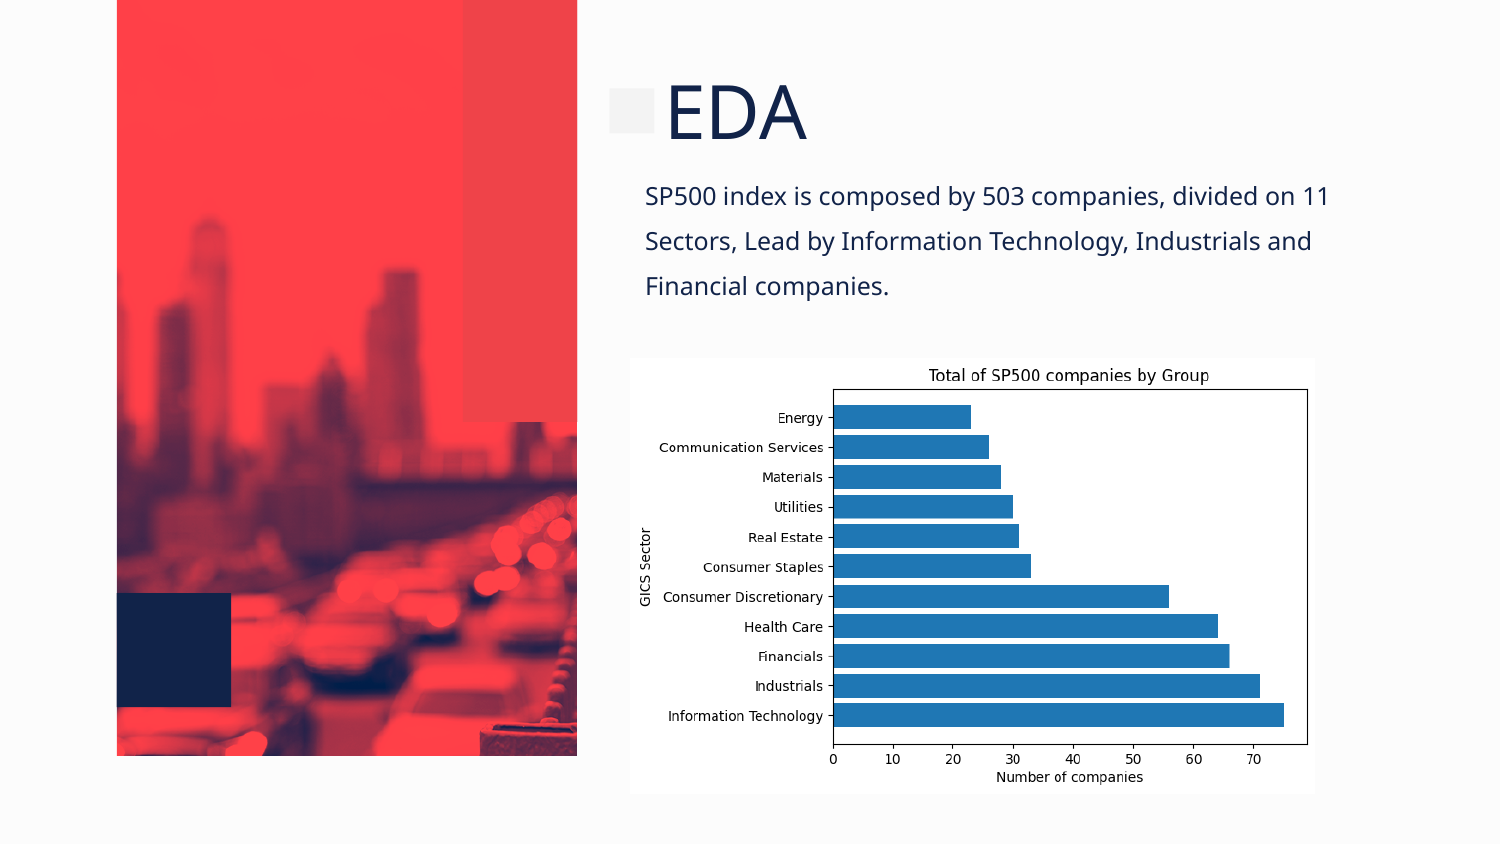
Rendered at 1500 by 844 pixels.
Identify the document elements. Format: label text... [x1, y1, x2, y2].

picture [116, 0, 578, 756]
subtitle SP500 index is composed by 503 companies, divided on 11 Sectors, Lead by Information Technology, Industrials and Financial companies. [630, 182, 1430, 359]
picture [629, 358, 1316, 794]
title EDA [582, 19, 1499, 170]
